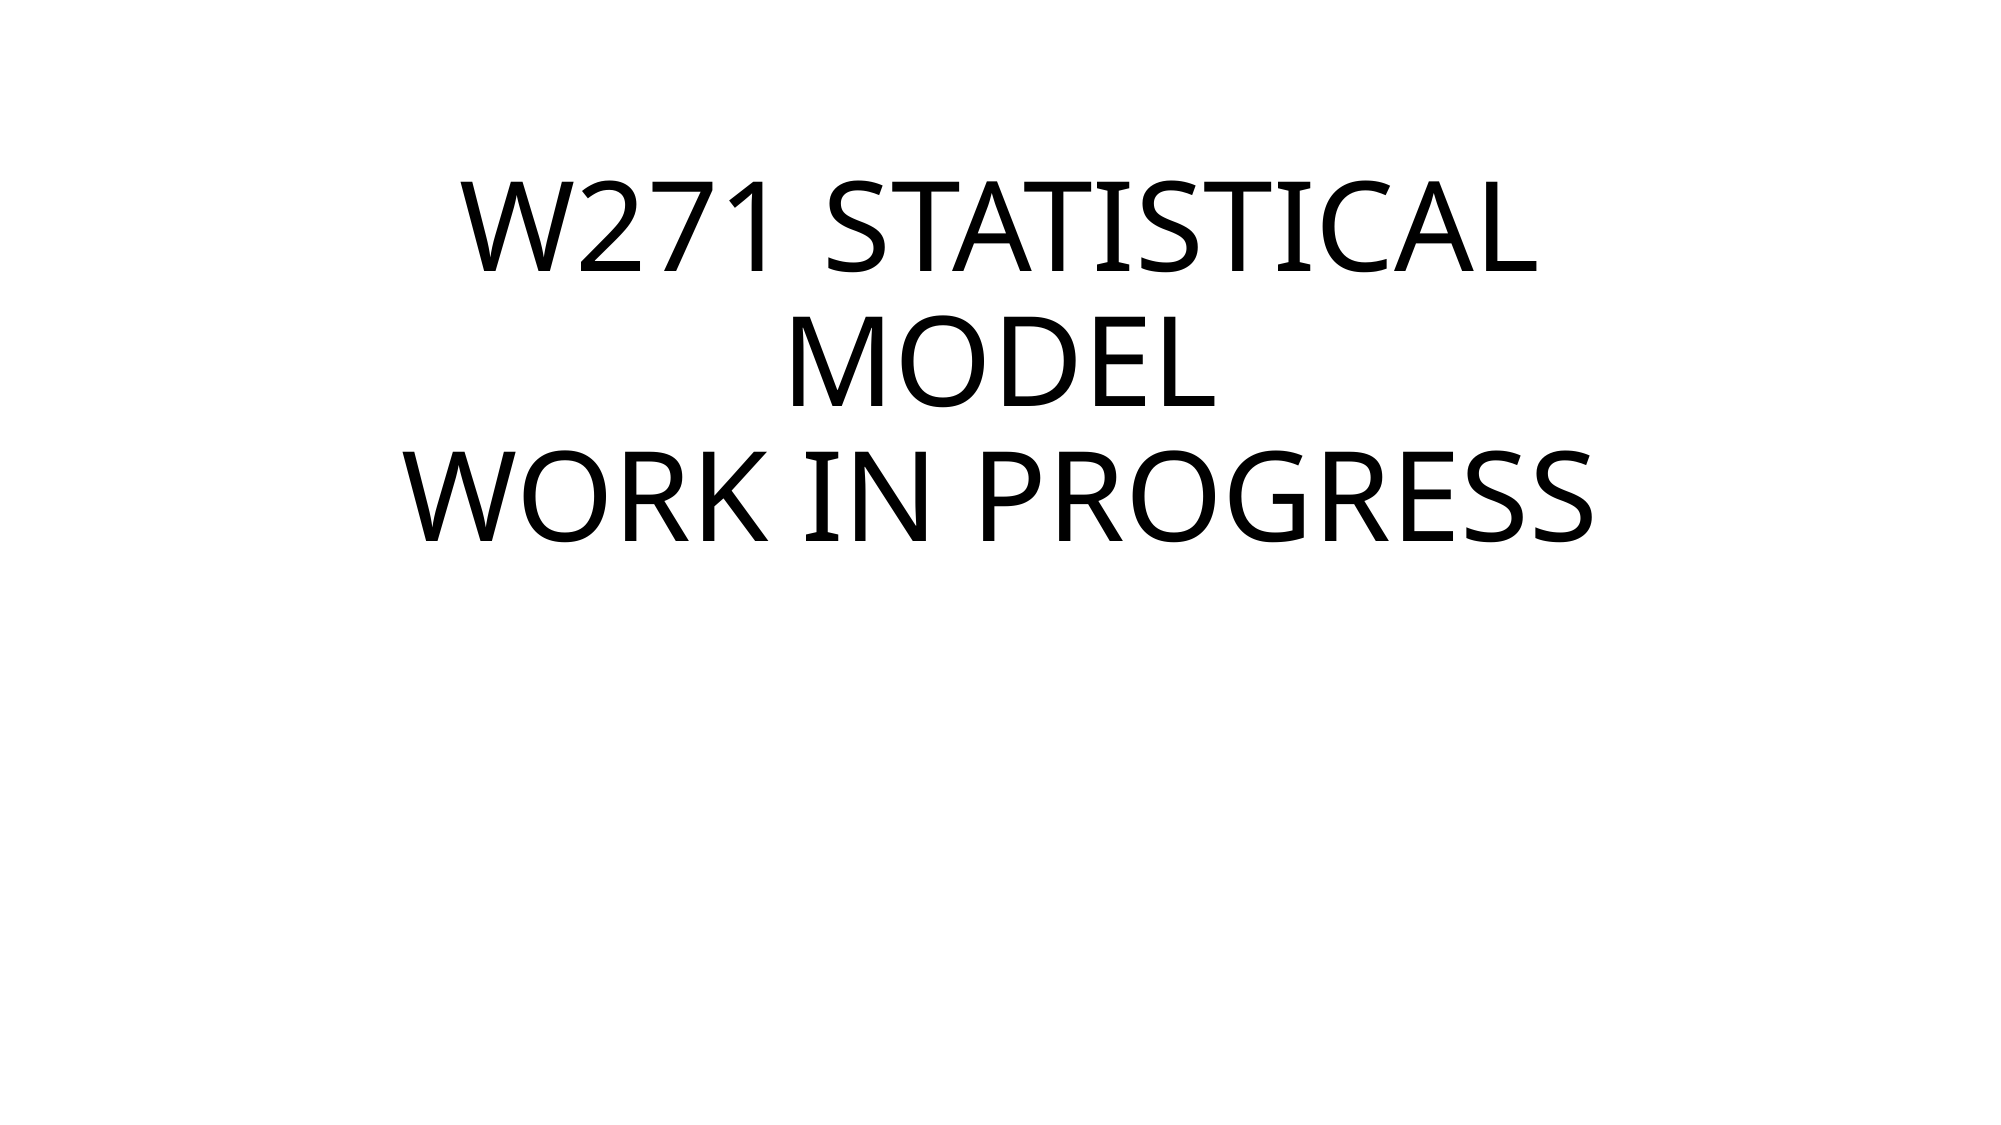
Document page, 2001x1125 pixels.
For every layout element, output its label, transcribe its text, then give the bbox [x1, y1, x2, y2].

title W271 STATISTICAL MODEL WORK IN PROGRESS [249, 184, 1750, 576]
